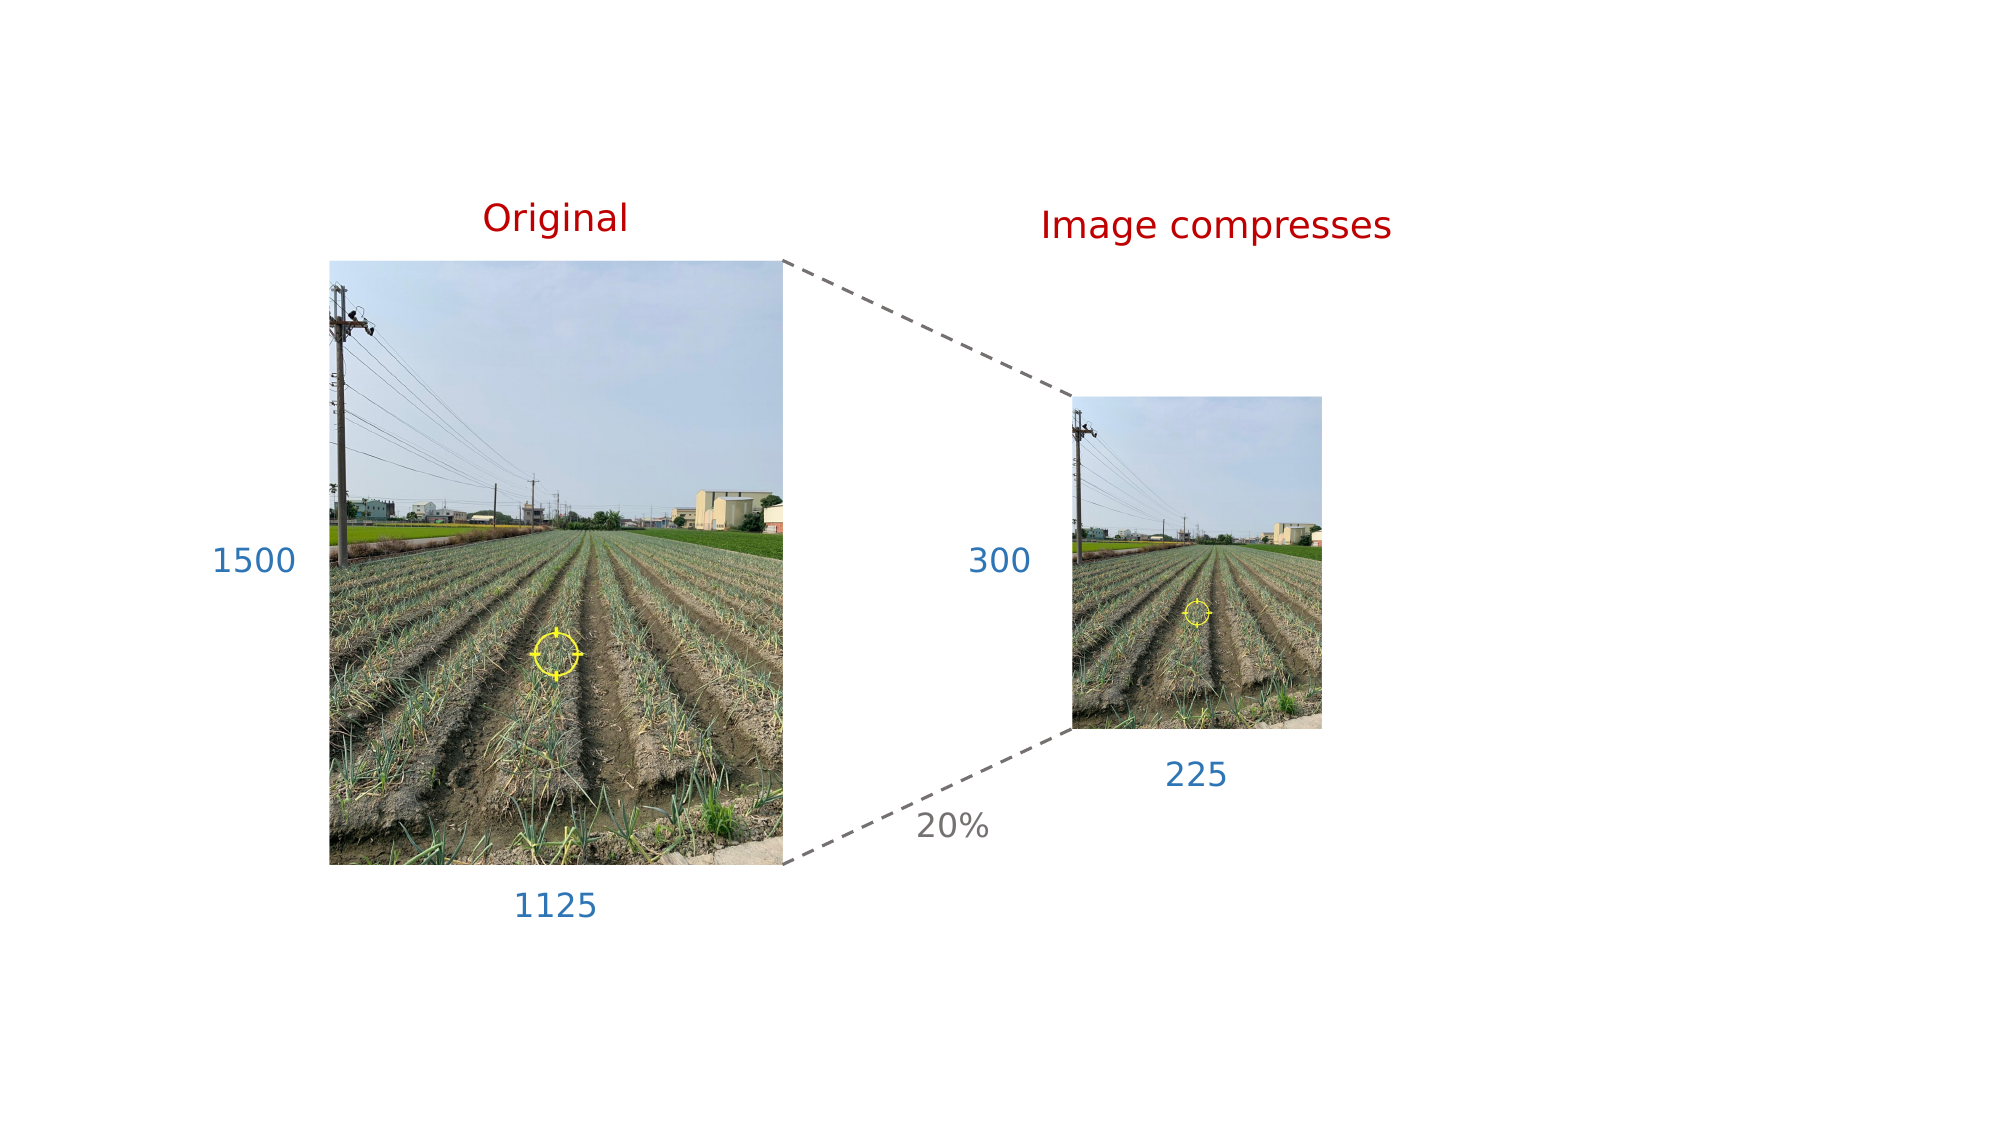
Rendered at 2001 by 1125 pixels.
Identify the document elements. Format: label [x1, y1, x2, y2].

text_box [782, 728, 1073, 865]
picture [1030, 437, 1364, 688]
picture [253, 335, 858, 790]
text_box [163, 160, 1440, 939]
text_box [782, 260, 1073, 397]
